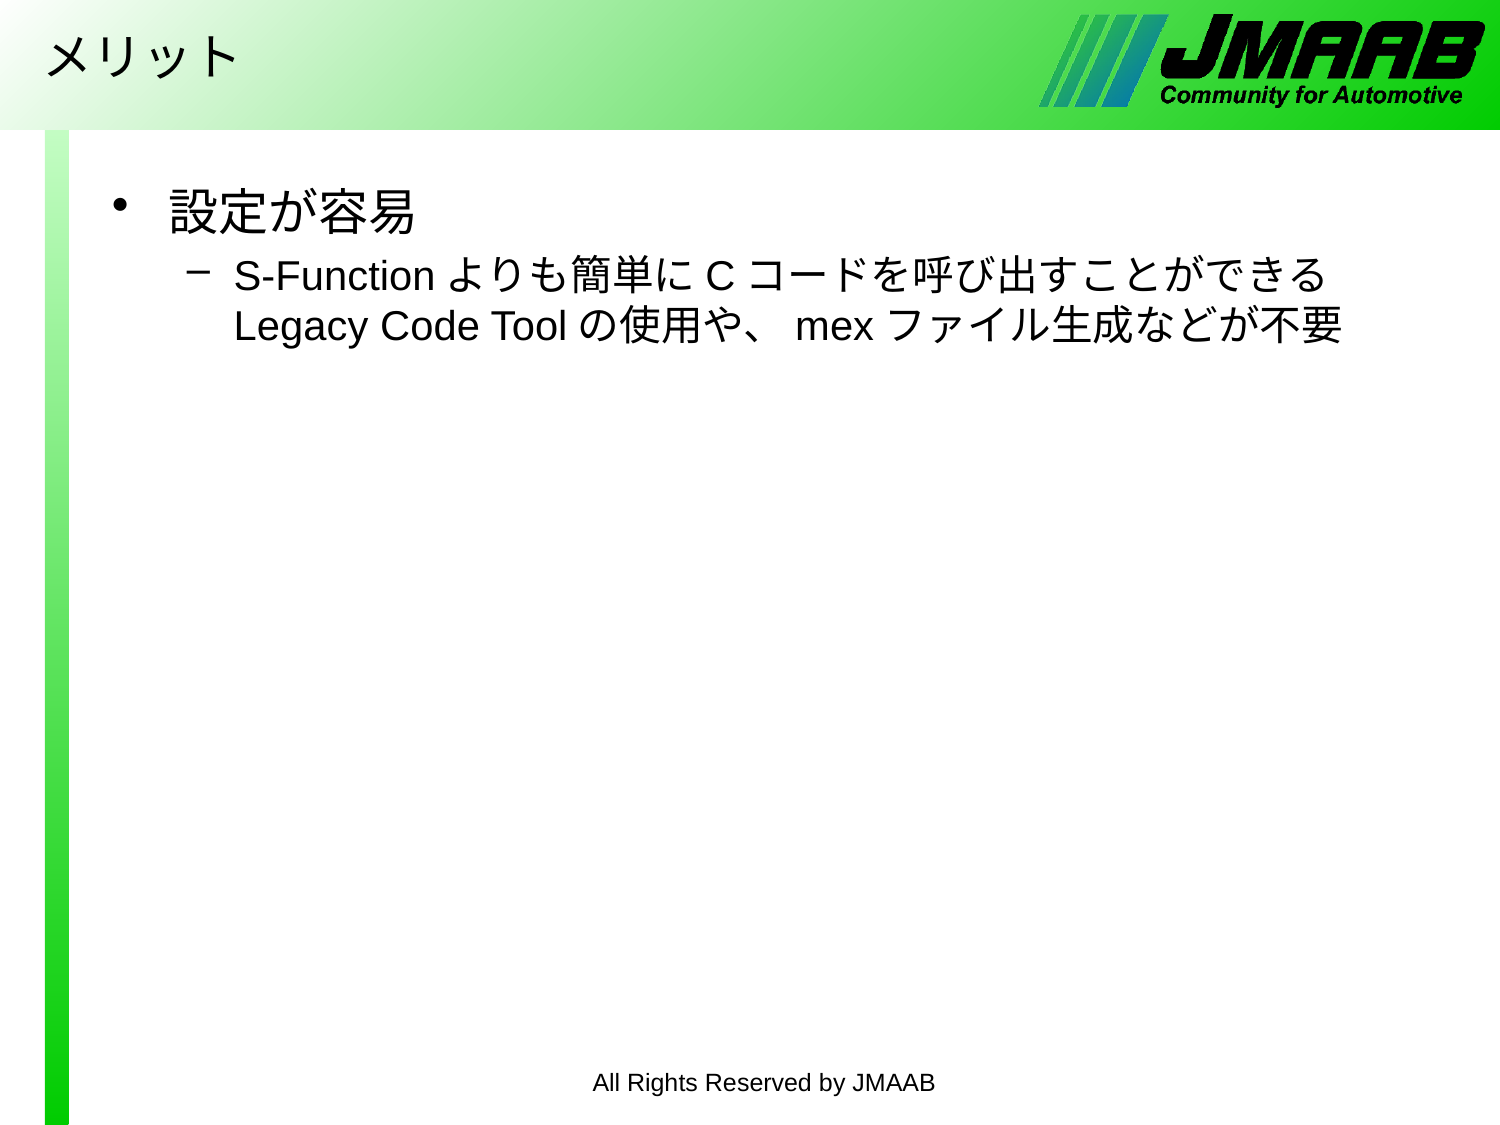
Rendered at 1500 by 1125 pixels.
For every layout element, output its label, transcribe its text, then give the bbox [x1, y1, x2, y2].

title メリット [27, 21, 1057, 91]
picture [1036, 11, 1486, 109]
list 設定が容易 S-Functionよりも簡単にCコードを呼び出すことができる Legacy Code Toolの使用や、mexファイル生成などが不要 [96, 172, 1447, 1047]
